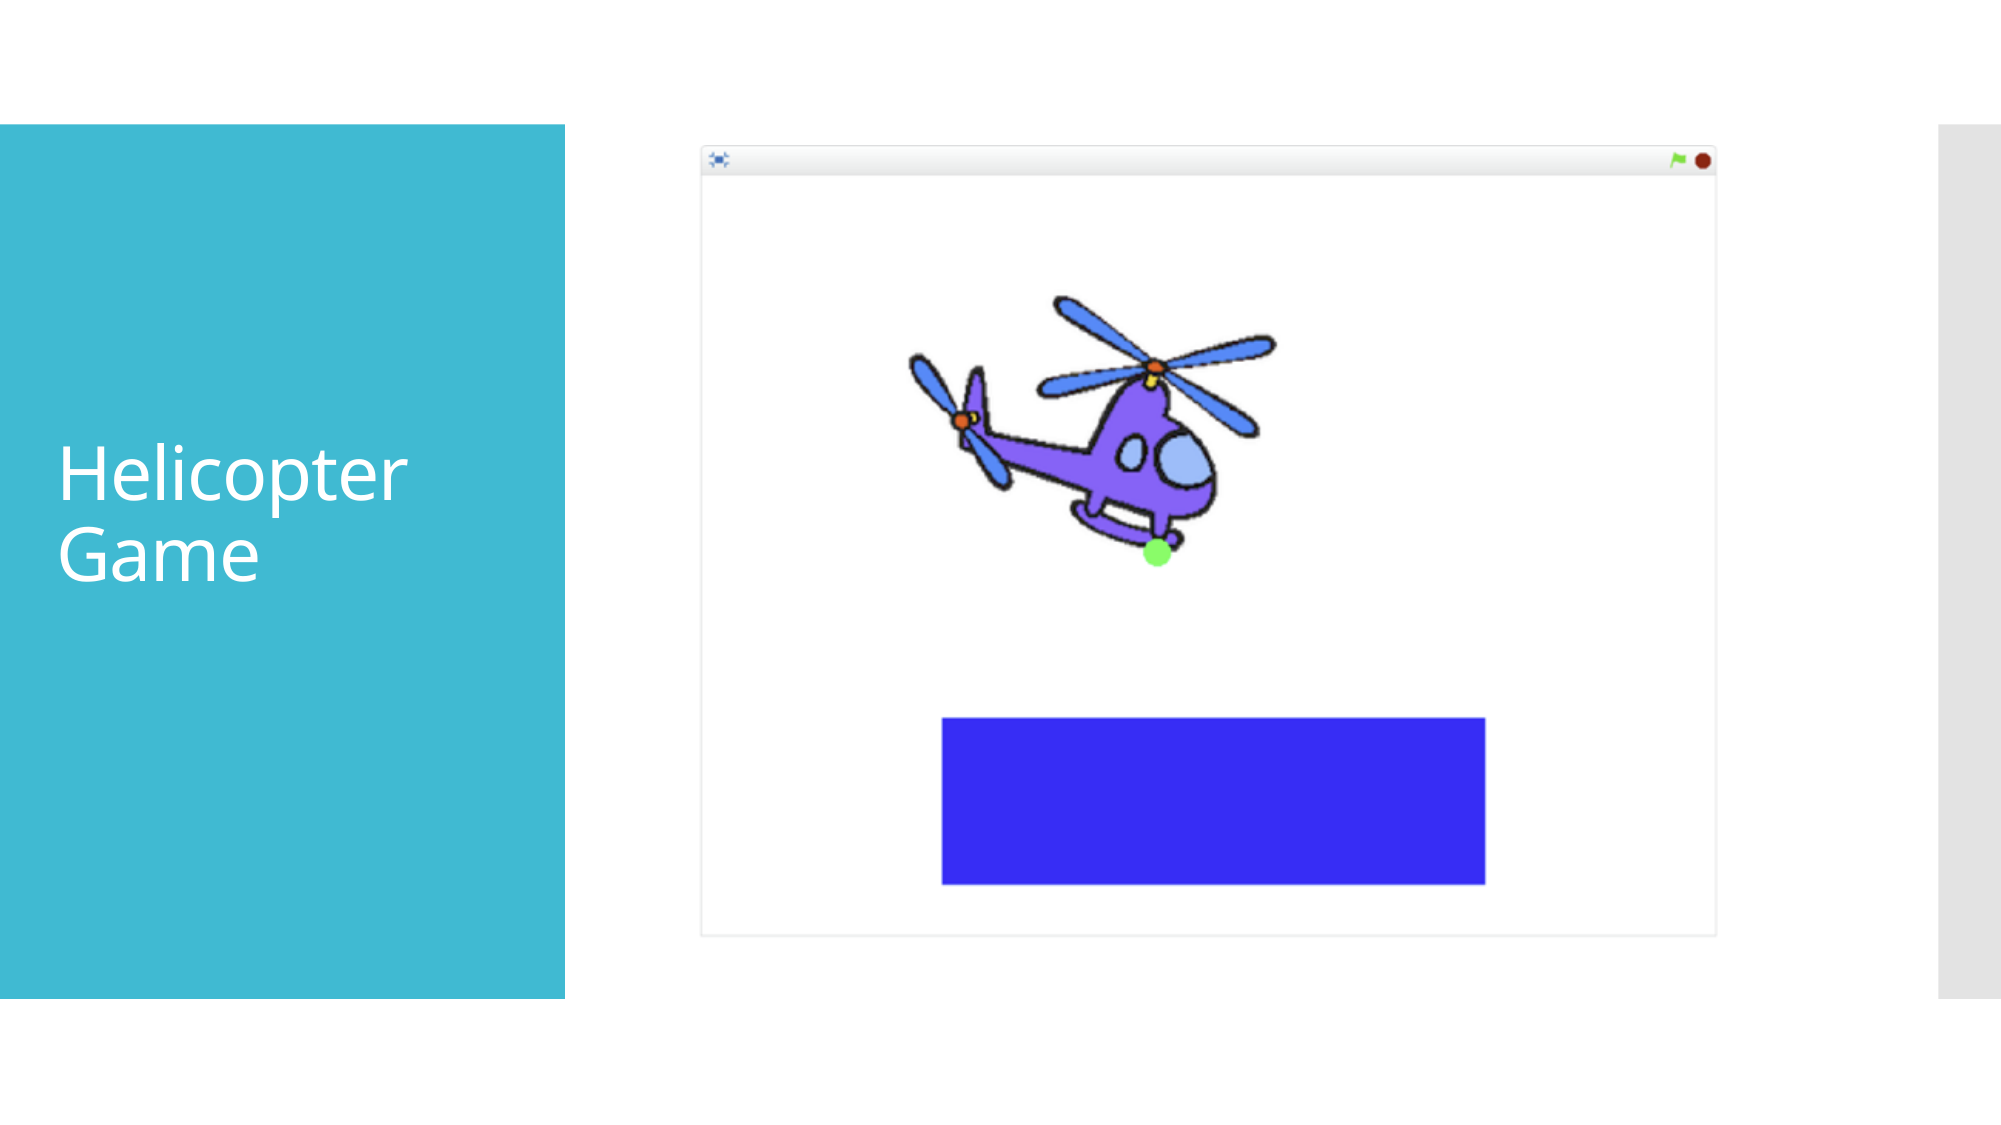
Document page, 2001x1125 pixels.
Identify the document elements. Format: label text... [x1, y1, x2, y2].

title Helicopter Game [41, 184, 525, 940]
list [698, 144, 1721, 940]
